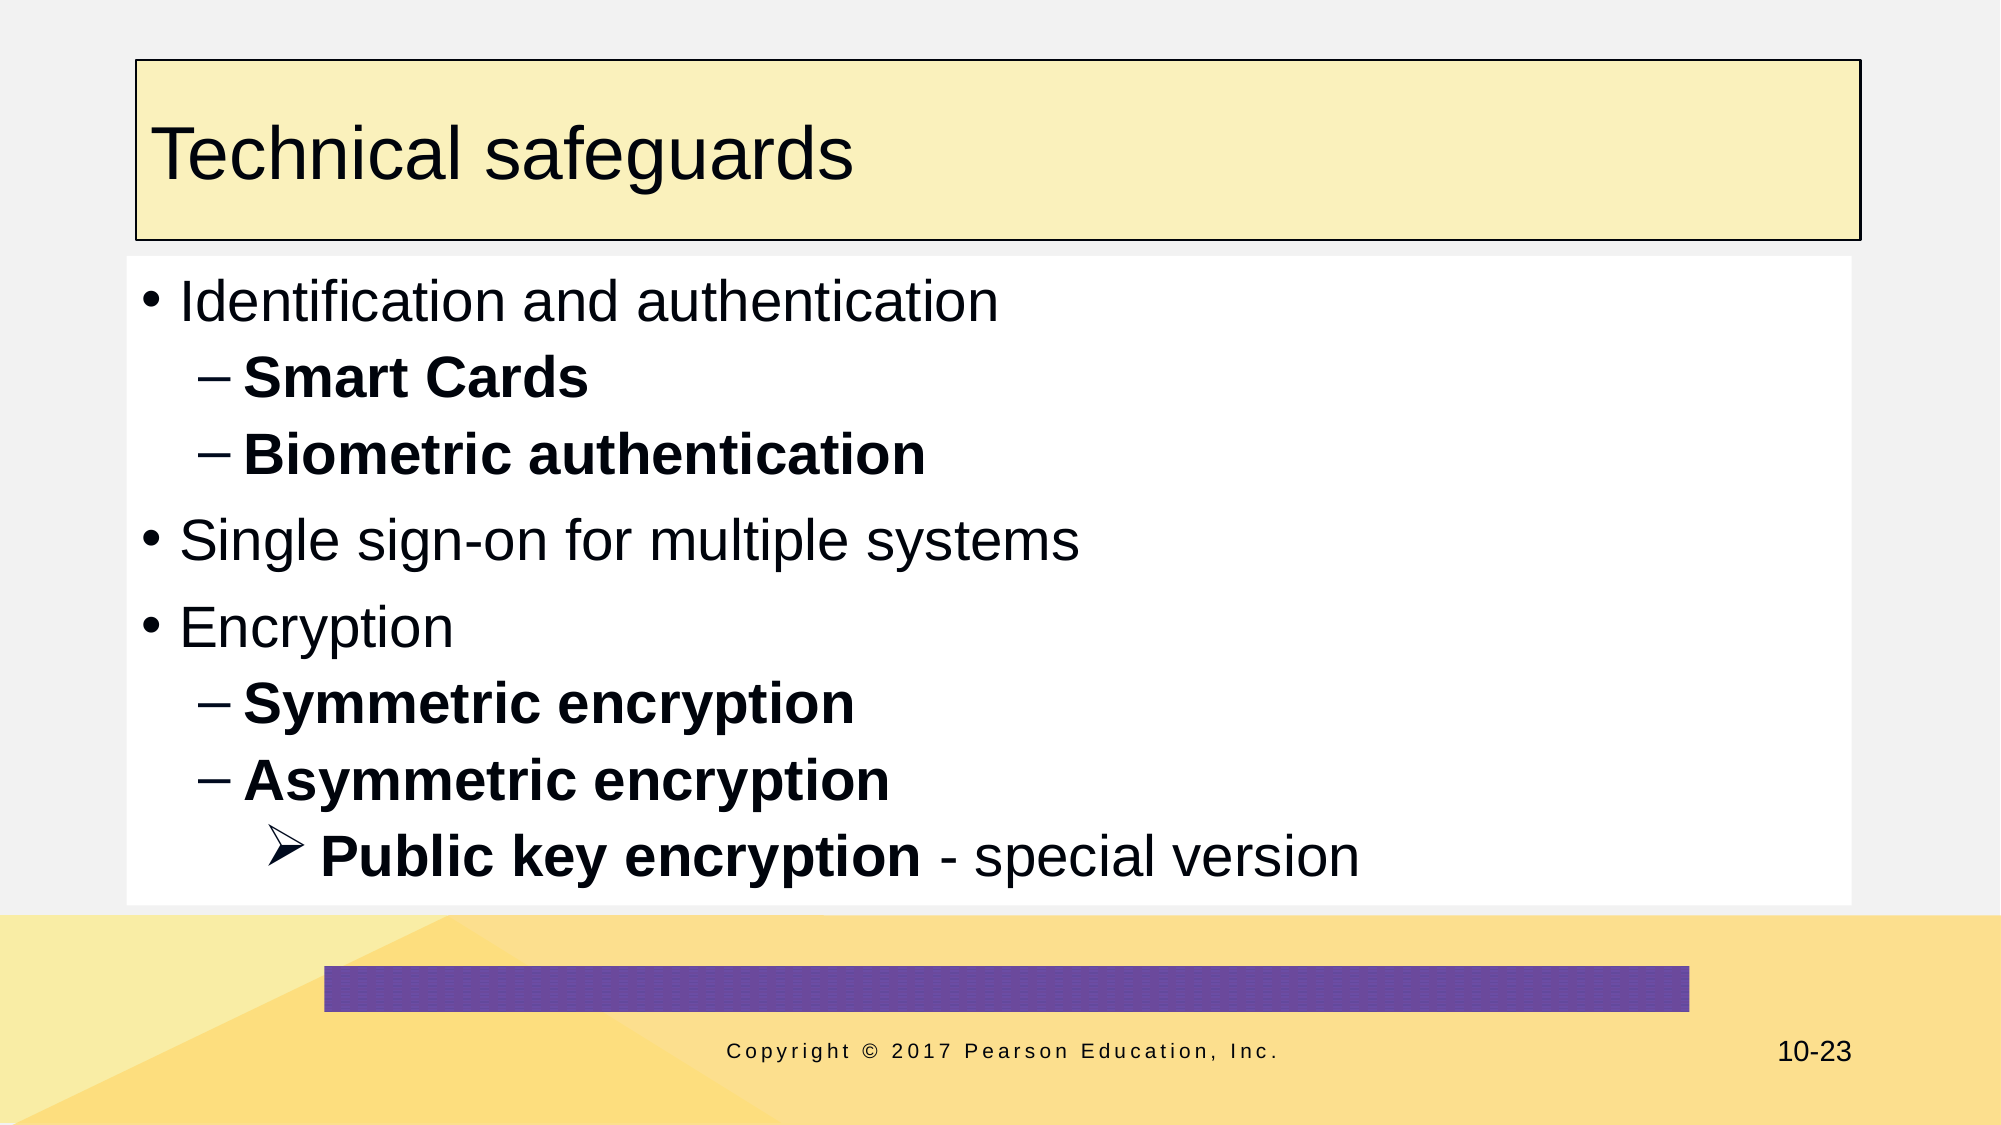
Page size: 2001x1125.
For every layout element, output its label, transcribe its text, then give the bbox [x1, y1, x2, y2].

list Identification and authentication Smart Cards Biometric authentication Single sign-on for multiple systems Encryption Symmetric encryption Asymmetric encryption Public key encryption - special version [126, 255, 1852, 906]
footer Copyright © 2017 Pearson Education, Inc. [326, 1025, 1677, 1075]
title Technical safeguards [135, 59, 1862, 241]
